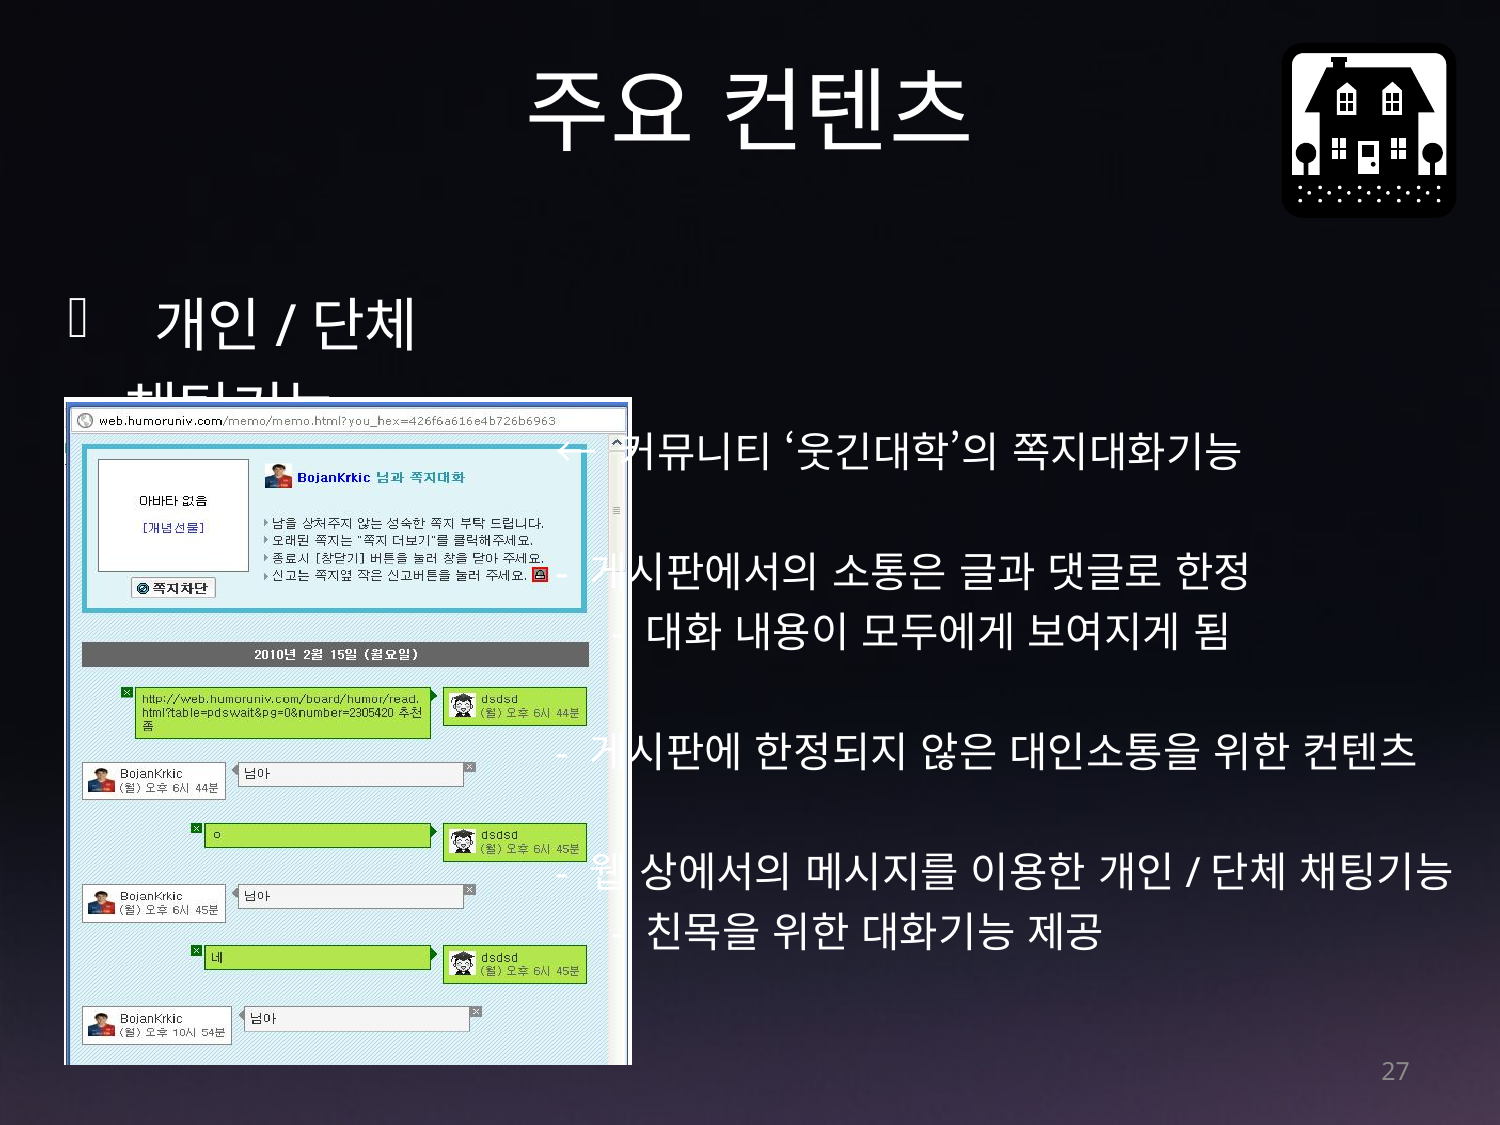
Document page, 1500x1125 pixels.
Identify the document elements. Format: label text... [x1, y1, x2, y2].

slide_number 27 [1074, 1042, 1425, 1103]
picture [0, 0, 1500, 1125]
text_box ← 커뮤니티 ‘웃긴대학’의 쪽지대화기능 - 게시판에서의 소통은 글과 댓글로 한정 - 대화 내용이 모두에게 보여지게 됨 - 게시판에 한정되지 않은 대인소통을 위한 컨텐츠 - 웹 상에서의 메시지를 이용한 개인/단체 채팅기능 - 친목을 위한 대화기능 제공 [637, 408, 1500, 964]
title 주요 컨텐츠 [75, 45, 1425, 233]
list 개인/단체 채팅기능 [53, 267, 573, 374]
